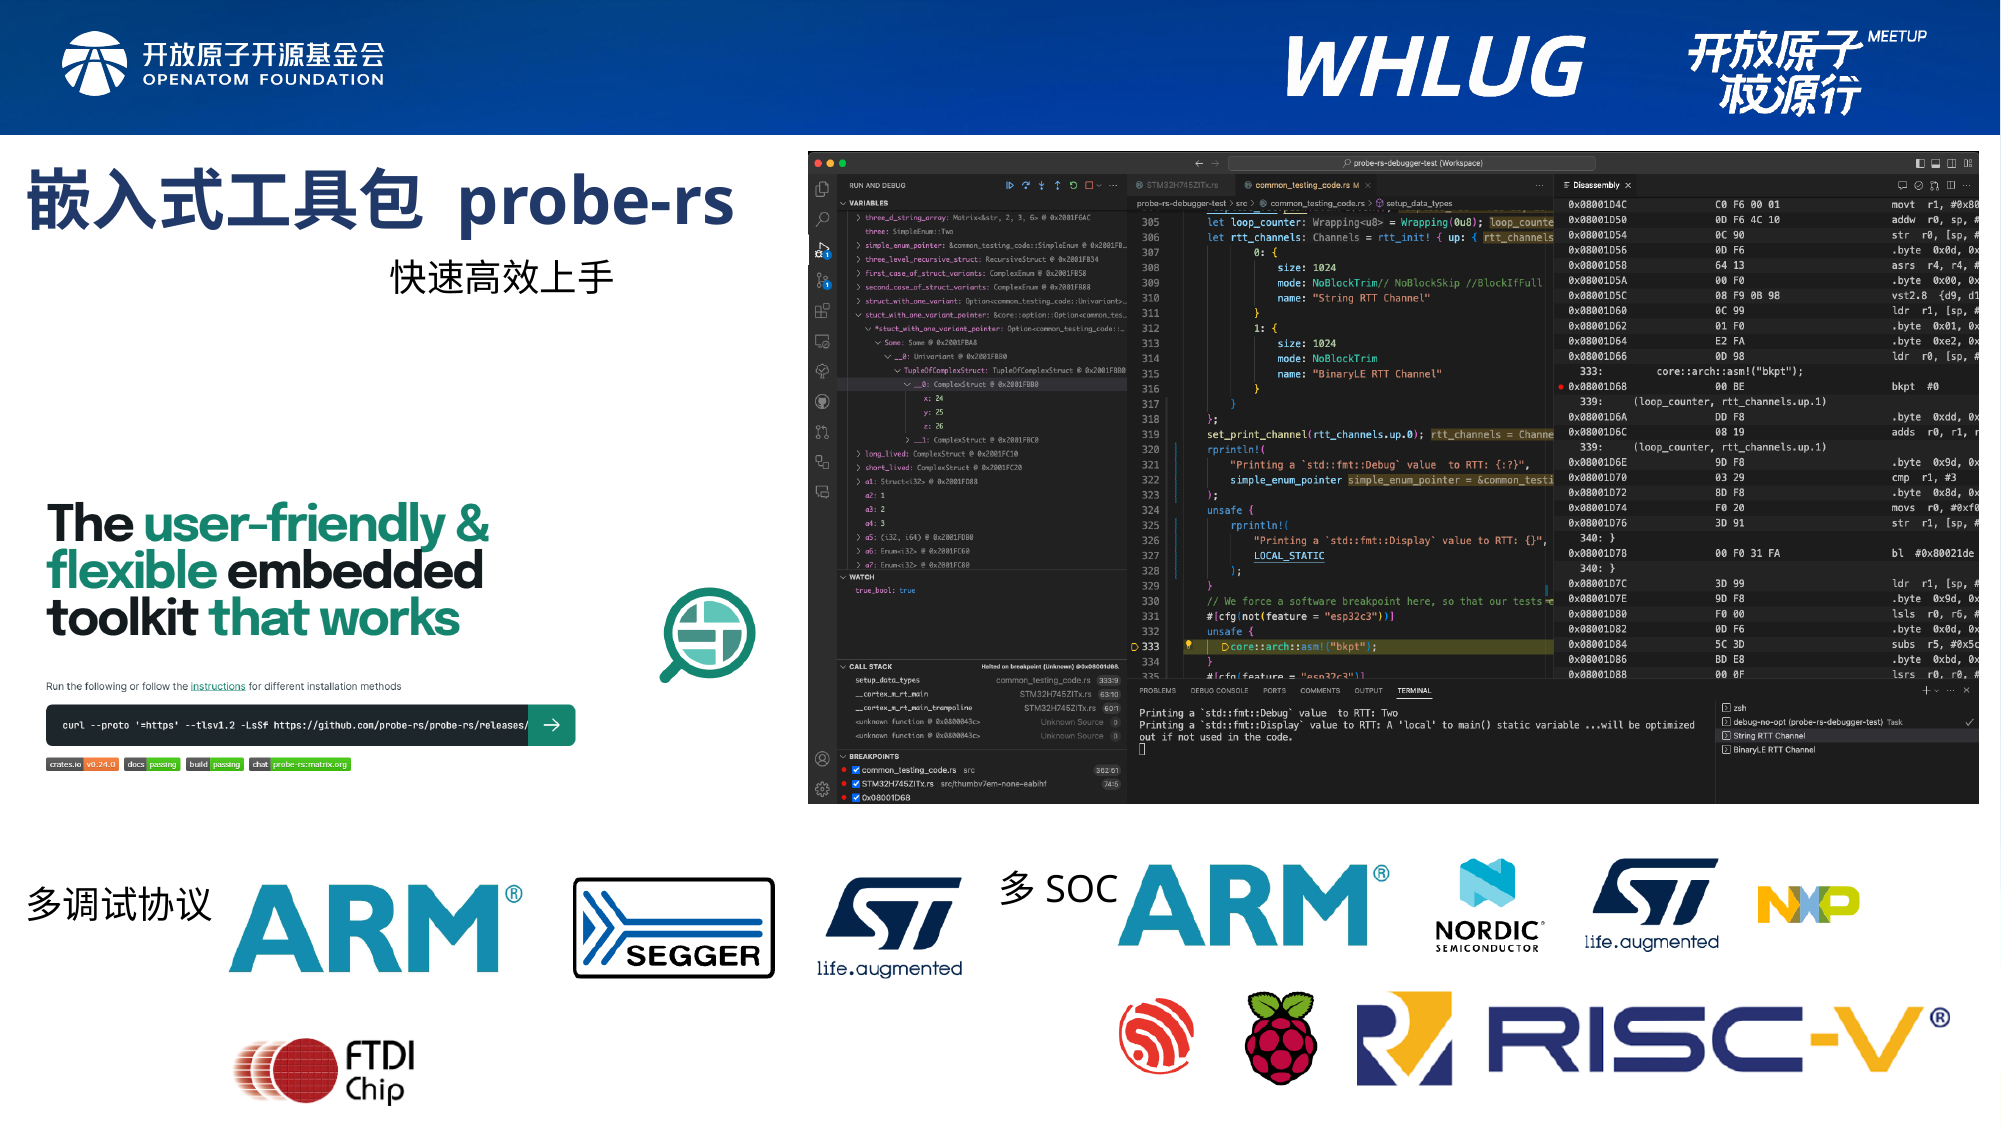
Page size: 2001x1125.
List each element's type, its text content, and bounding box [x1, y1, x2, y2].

picture [0, 0, 2001, 804]
picture [1075, 833, 1980, 1125]
picture [192, 848, 1040, 1125]
text_box 多SOC [1040, 857, 1075, 931]
text_box 多调试协议 [10, 873, 192, 942]
text_box 快速高效上手 [168, 246, 807, 307]
text_box 嵌入式工具包 probe-rs [10, 151, 795, 246]
